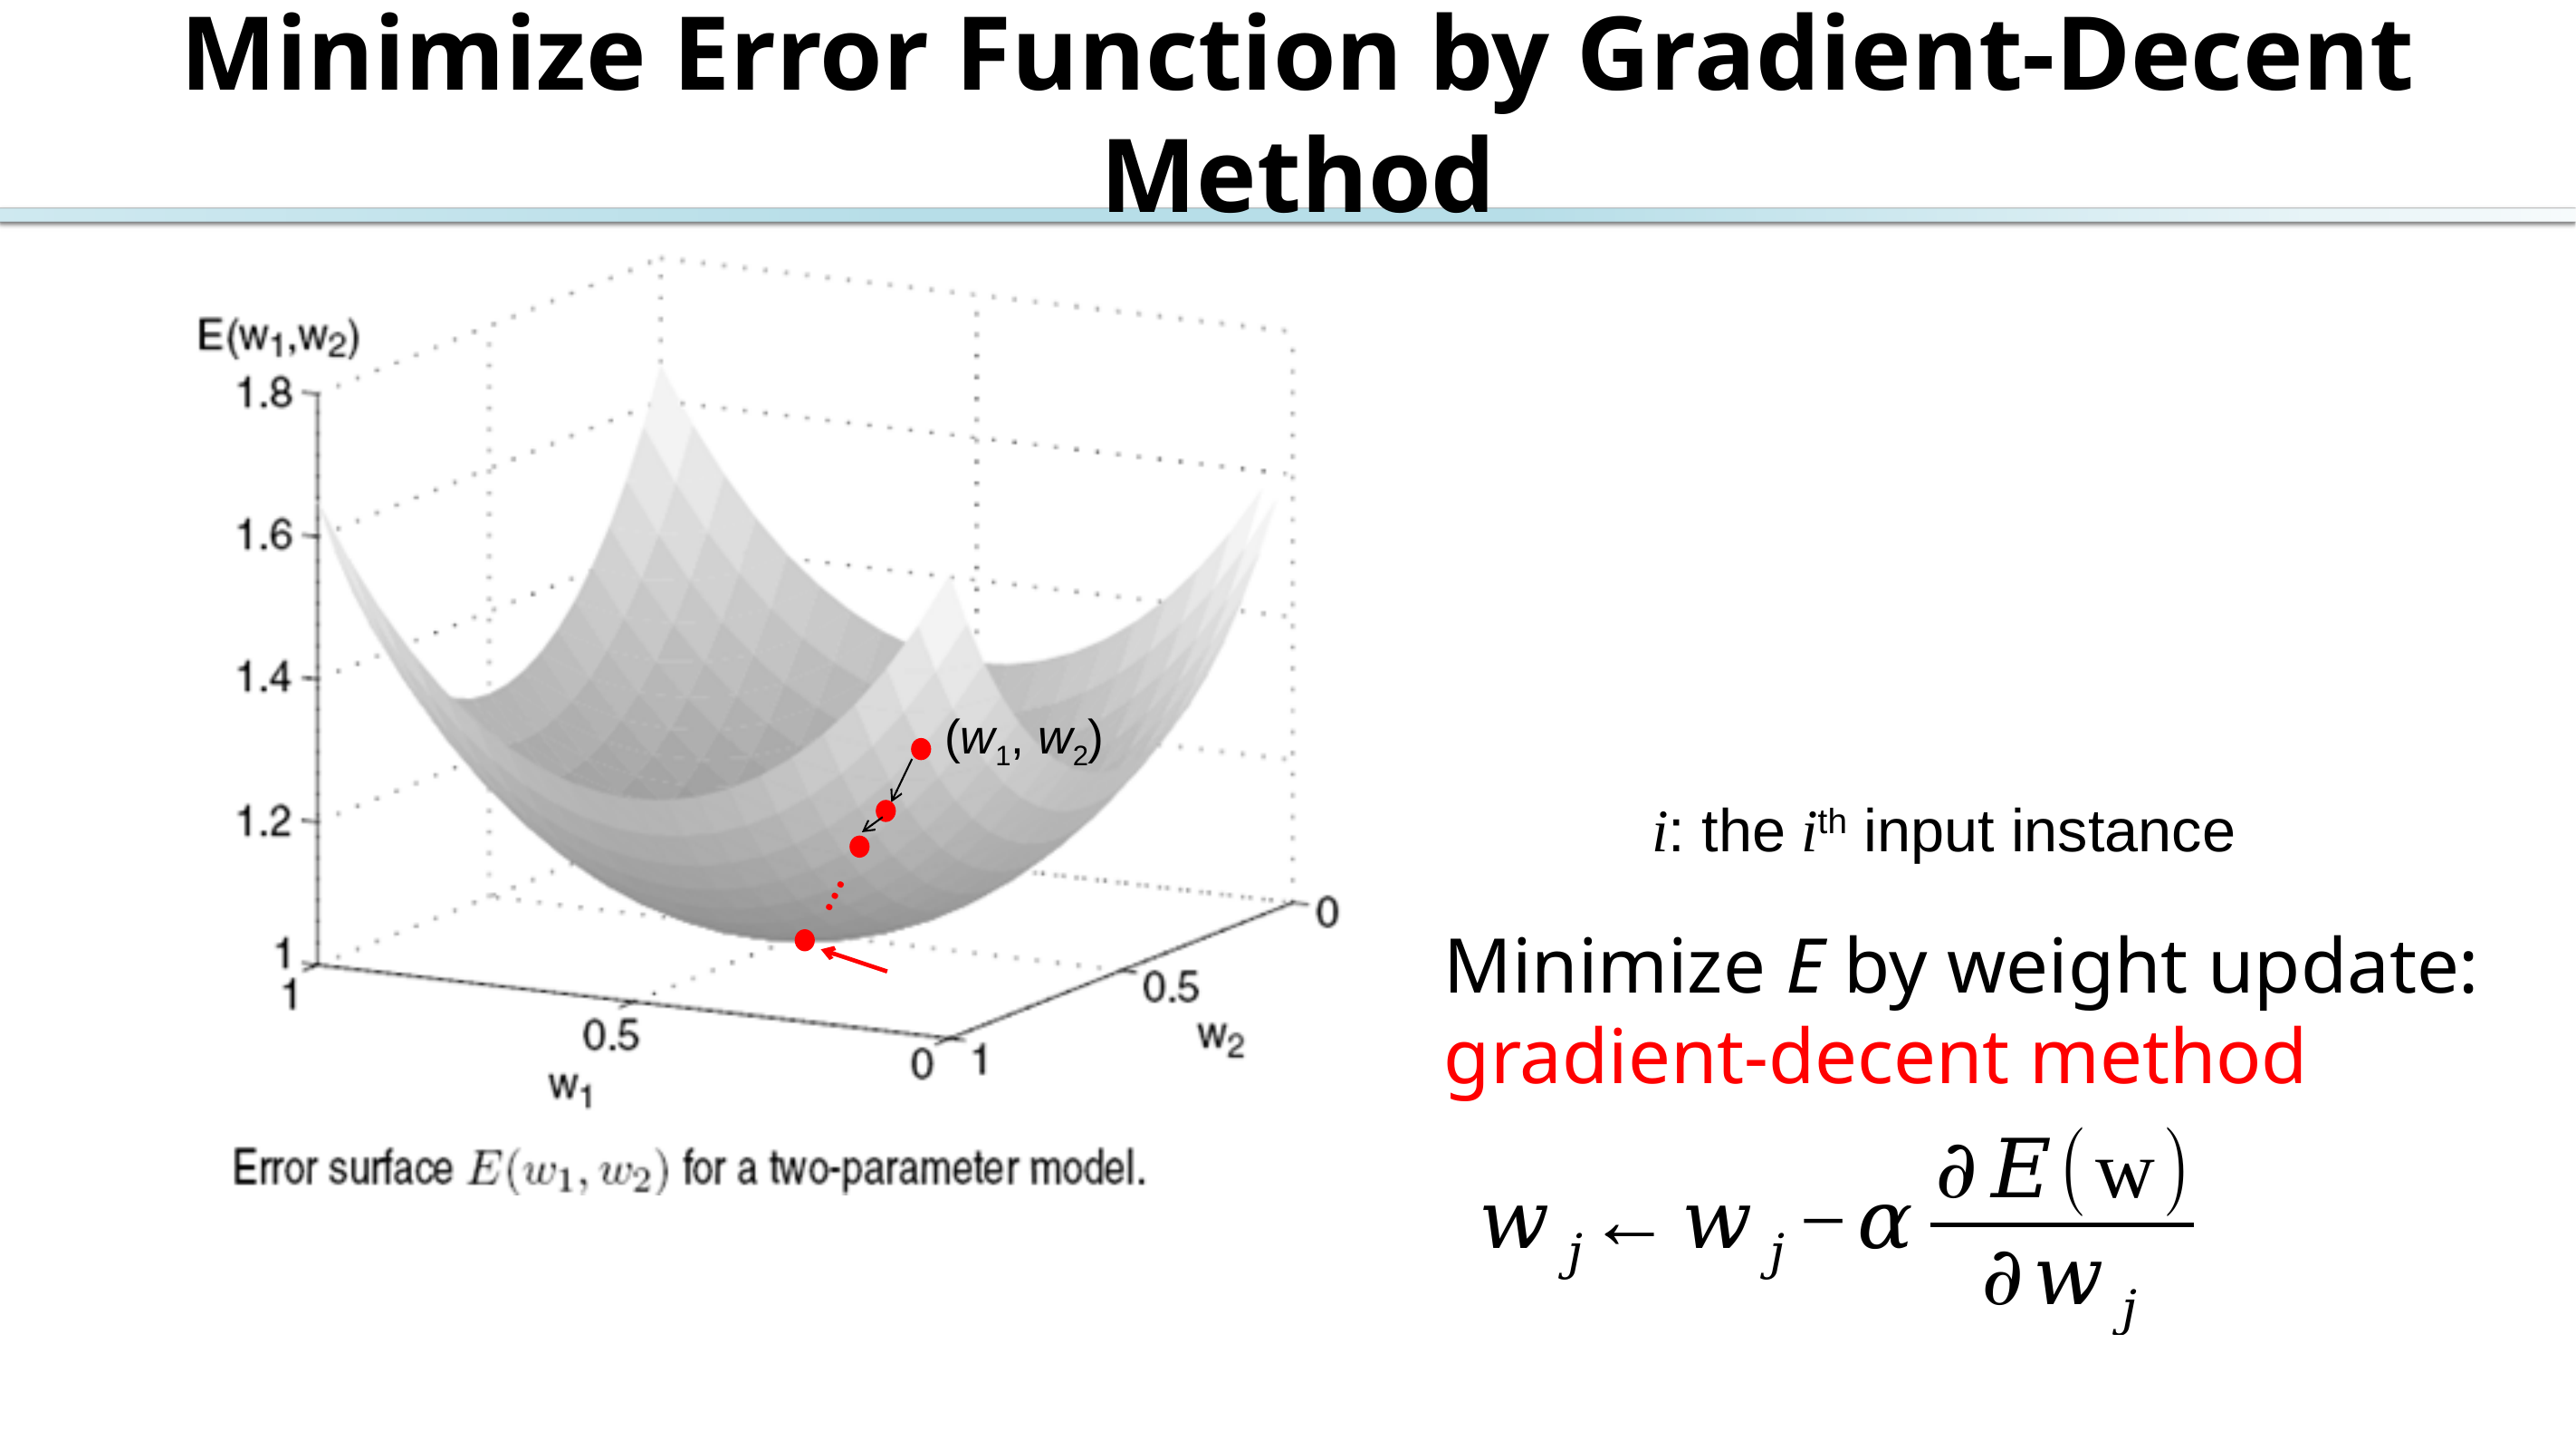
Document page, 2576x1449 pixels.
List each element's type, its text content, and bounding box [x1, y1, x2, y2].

picture [0, 204, 2576, 232]
text_box i: the ith input instance [1638, 784, 2343, 871]
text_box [192, 245, 1346, 1195]
text_box Minimize E by weight update: gradient-decent method [1431, 910, 2494, 1106]
title Minimize Error Function by Gradient-Decent Method [88, 45, 2502, 177]
